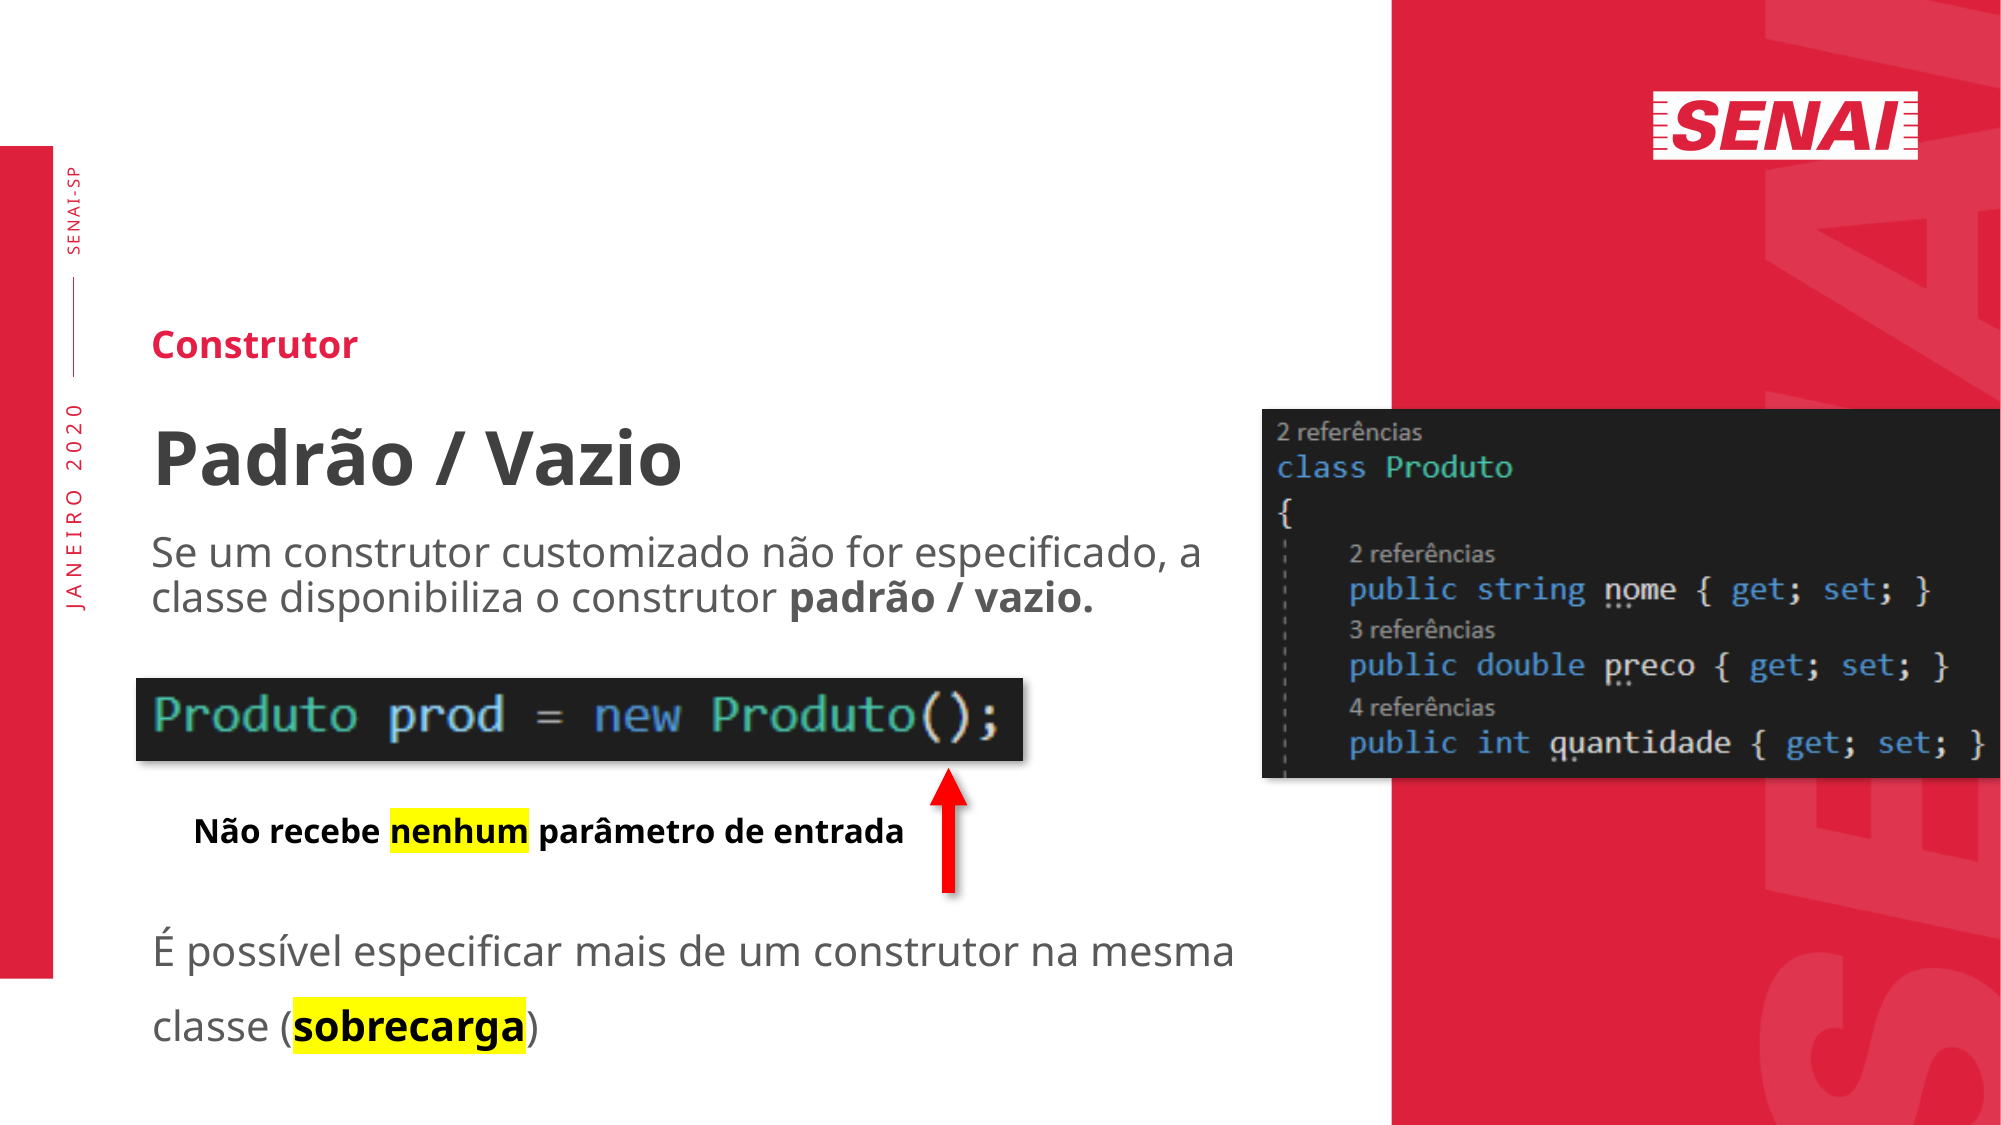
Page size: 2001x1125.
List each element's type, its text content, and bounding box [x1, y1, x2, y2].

picture [136, 678, 1023, 761]
picture [1261, 409, 2000, 778]
text_box É possível especificar mais de um construtor na mesma classe (sobrecarga) [137, 892, 1340, 1058]
title Padrão / Vazio [137, 413, 1000, 573]
list Construtor [136, 318, 1000, 375]
text_box Não recebe nenhum parâmetro de entrada [178, 802, 939, 858]
list Se um construtor customizado não for especificado, a classe disponibiliza o construtor padrão / vazio. [136, 523, 1231, 640]
picture [1647, 85, 1924, 166]
